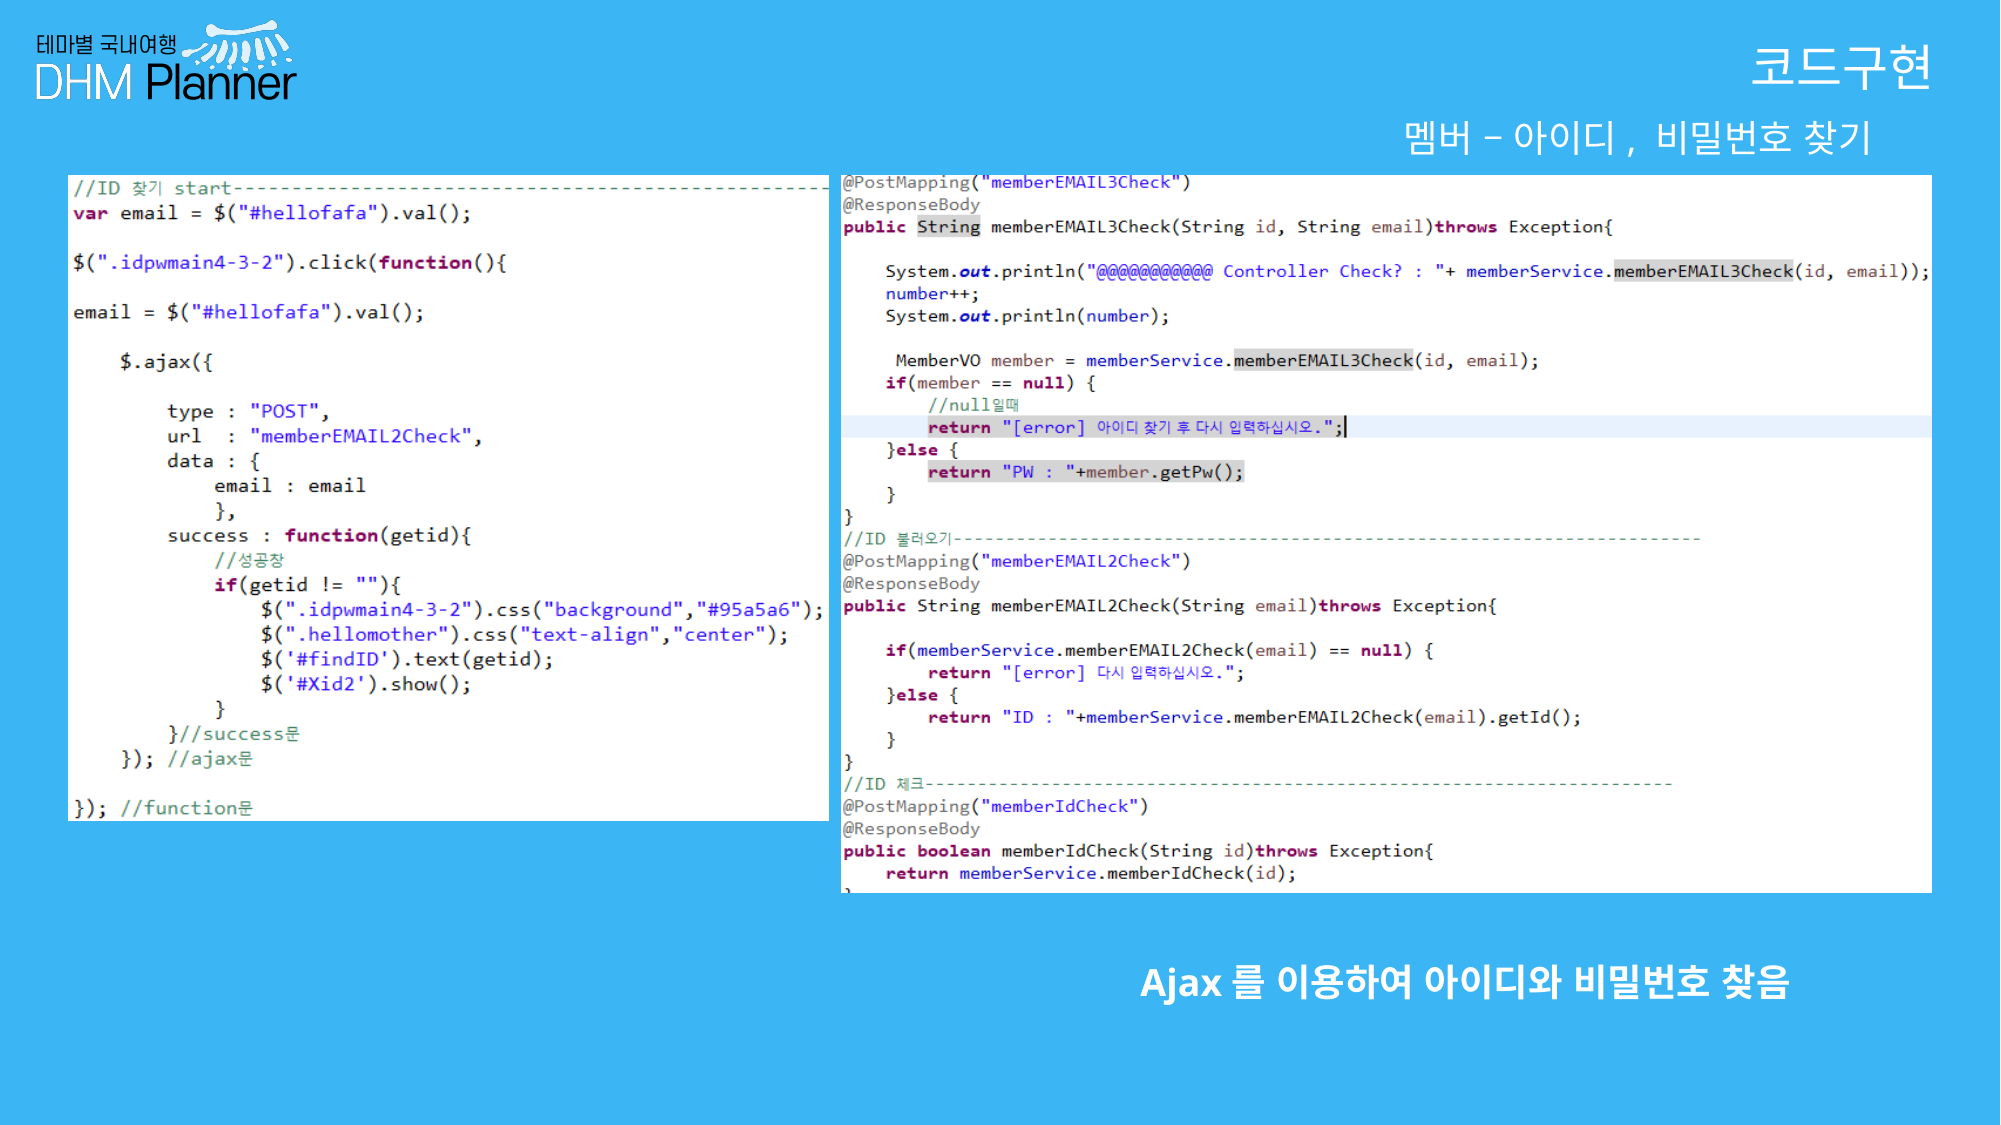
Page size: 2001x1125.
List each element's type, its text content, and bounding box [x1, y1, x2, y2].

text_box 코드구현 [1735, 29, 1956, 105]
picture [31, 13, 299, 121]
text_box Ajax를 이용하여 아이디와 비밀번호 찾음 [999, 951, 1932, 1012]
text_box 멤버 – 아이디, 비밀번호 찾기 [1389, 107, 2000, 168]
picture [841, 175, 1932, 893]
picture [68, 175, 829, 821]
